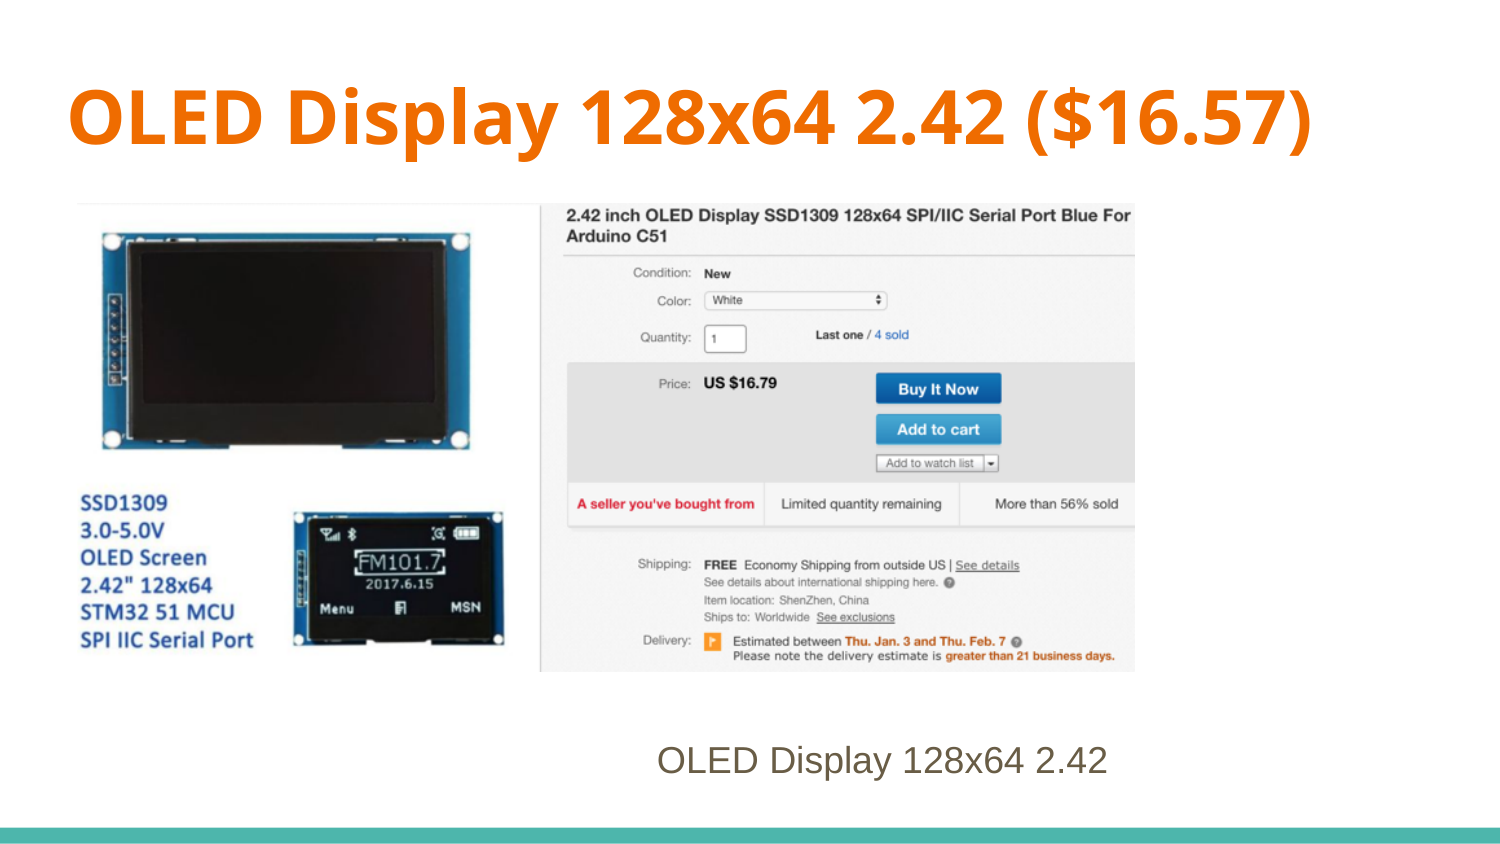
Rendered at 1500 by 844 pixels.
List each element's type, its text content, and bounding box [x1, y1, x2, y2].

title OLED Display 128x64 2.42 ($16.57) [51, 54, 1449, 171]
list OLED Display 128x64 2.42 [641, 714, 1229, 792]
picture [77, 203, 1135, 672]
